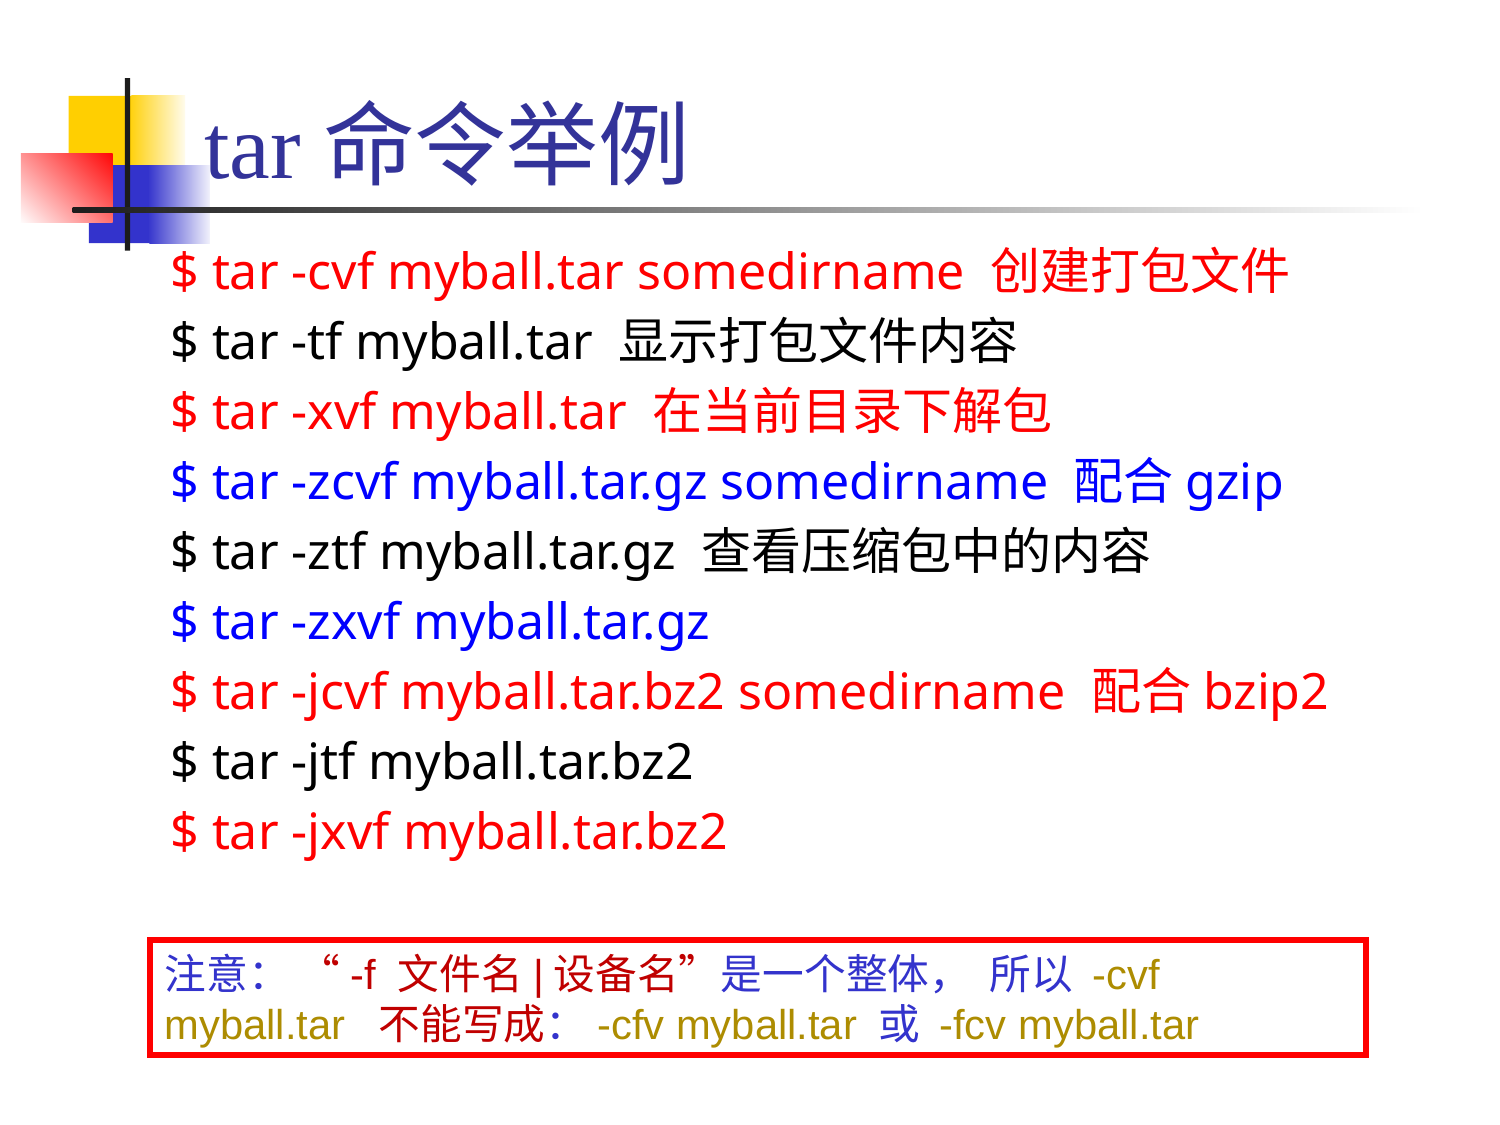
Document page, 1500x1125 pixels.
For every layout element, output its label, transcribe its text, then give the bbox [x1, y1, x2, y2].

text_box 注意： “-f 文件名|设备名”是一个整体， 所以 -cvf myball.tar 不能写成：-cfv myball.tar 或 -fcv myball.tar [149, 940, 1367, 1056]
title tar命令举例 [189, 31, 1468, 205]
list $ tar -cvf myball.tar somedirname 创建打包文件 $ tar -tf myball.tar 显示打包文件内容 $ tar -xvf myball.tar 在当前目录下解包 $ tar -zcvf myball.tar.gz somedirname 配合gzip $ tar -ztf myball.tar.gz 查看压缩包中的内容 $ tar -zxvf myball.tar.gz $ tar -jcvf myball.tar.bz2 somedirname 配合bzip2 $ tar -jtf myball.tar.bz2 $ tar -jxvf myball.tar.bz2 [155, 231, 1500, 1030]
